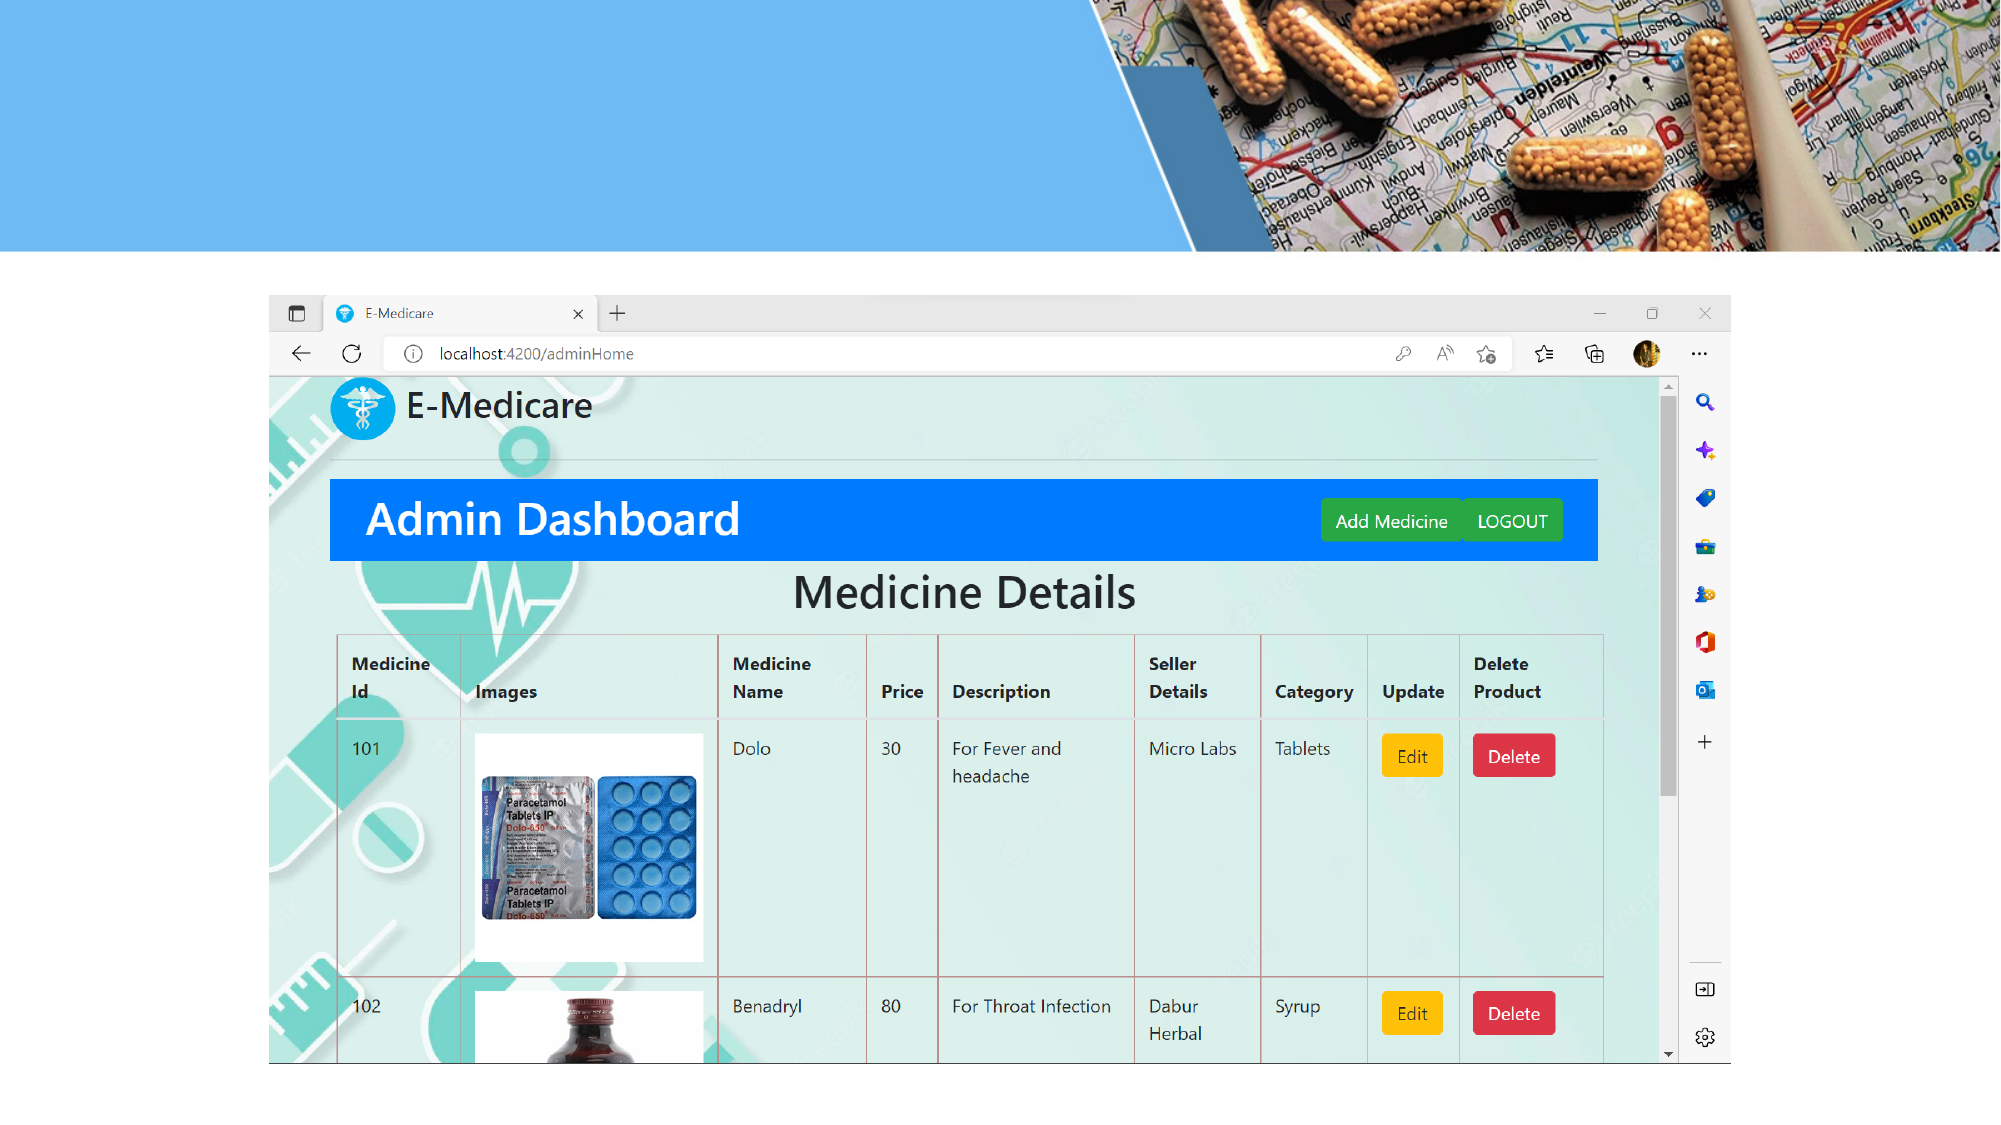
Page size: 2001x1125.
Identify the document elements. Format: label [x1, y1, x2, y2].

list [268, 295, 1732, 1064]
picture [0, 0, 2001, 1125]
